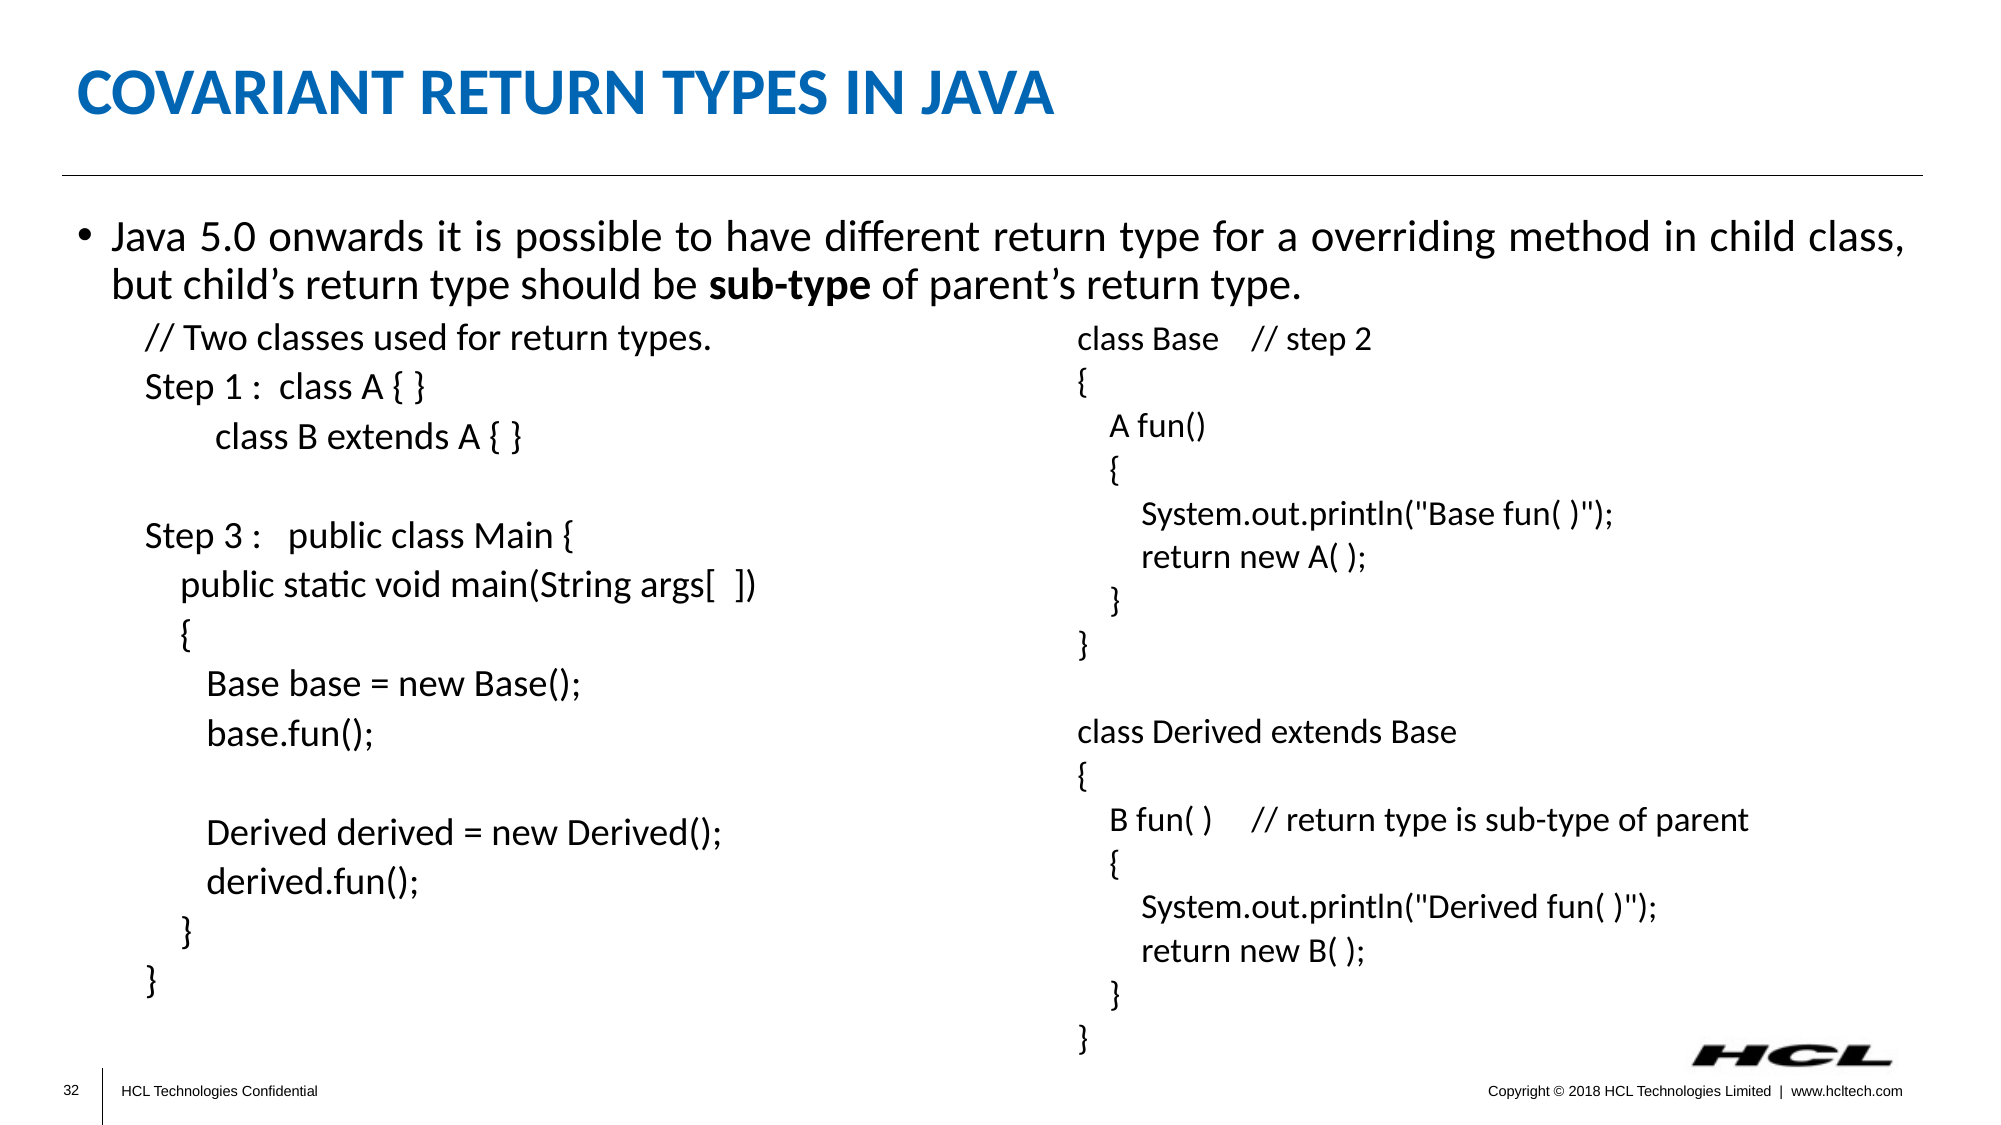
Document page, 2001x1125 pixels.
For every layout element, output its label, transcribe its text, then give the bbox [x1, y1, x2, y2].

list Java 5.0 onwards it is possible to have different return type for a overriding method in child class, but child’s return type should be sub-type of parent’s return type. // Two classes used for return types. Step 1 : class A { } class B extends A { } Step 3 : public class Main { public static void main(String args[ ]) { Base base = new Base(); base.fun(); Derived derived = new Derived(); derived.fun(); } } [62, 204, 1924, 1014]
text_box class Base // step 2 { A fun() { System.out.println("Base fun( )"); return new A( ); } } class Derived extends Base { B fun( ) // return type is sub-type of parent { System.out.println("Derived fun( )"); return new B( ); } } [992, 312, 1875, 1076]
picture [1660, 1024, 1924, 1080]
title Covariant return types in Java [62, 42, 1781, 144]
